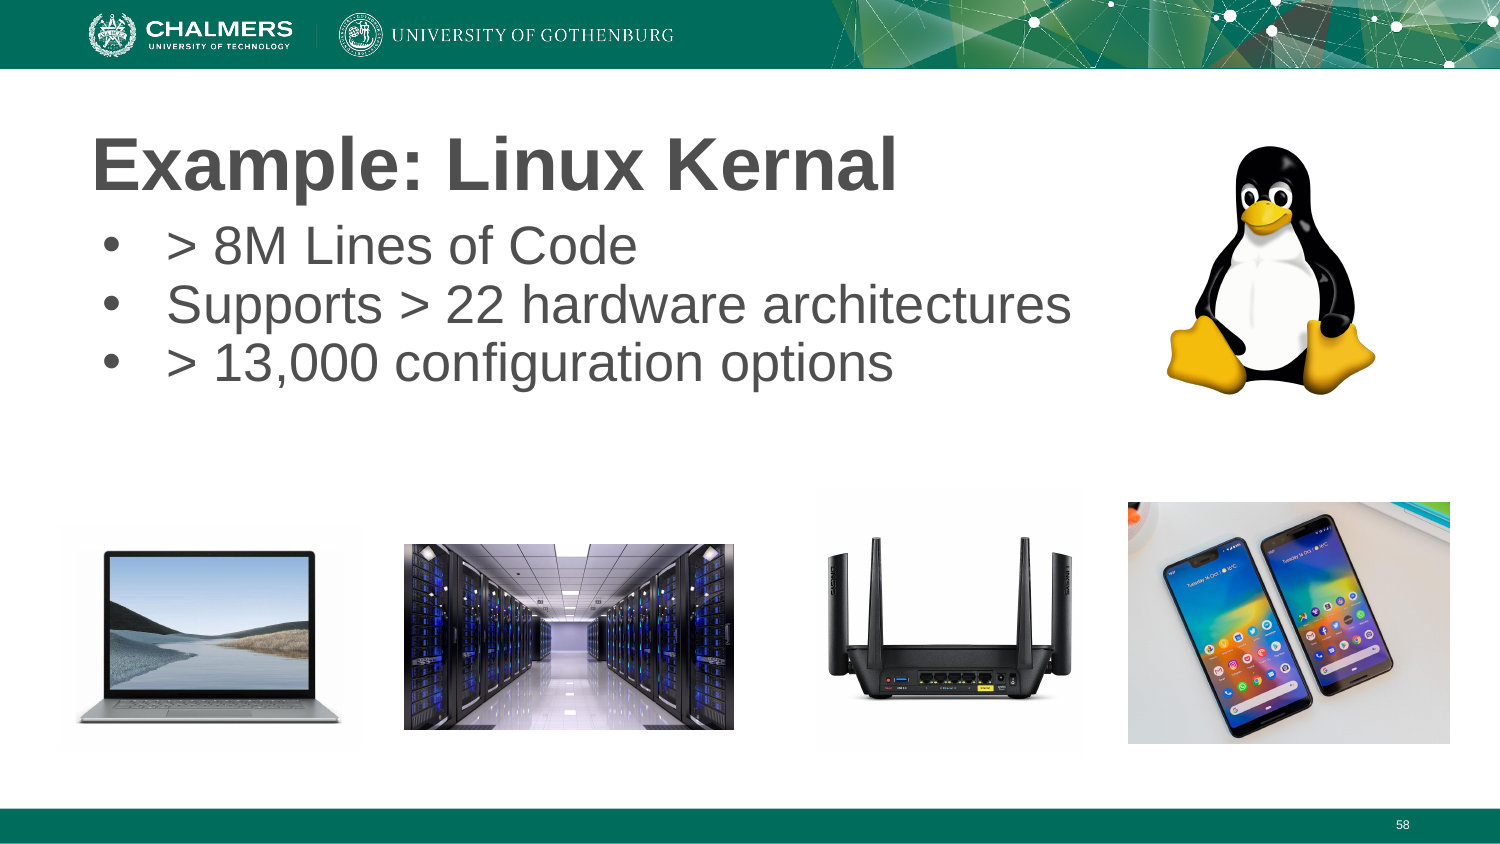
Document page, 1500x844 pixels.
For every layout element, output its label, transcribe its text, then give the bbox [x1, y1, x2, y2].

picture [1128, 502, 1450, 744]
title Example: Linux Kernal [76, 100, 1425, 210]
list > 8M Lines of Code Supports > 22 hardware architectures > 13,000 configuration options [76, 210, 1425, 782]
picture [816, 488, 1085, 757]
picture [1146, 126, 1397, 423]
picture [64, 0, 696, 85]
picture [404, 543, 735, 730]
slide_number ‹#› [1074, 809, 1425, 844]
picture [759, 0, 1500, 68]
picture [56, 522, 361, 751]
